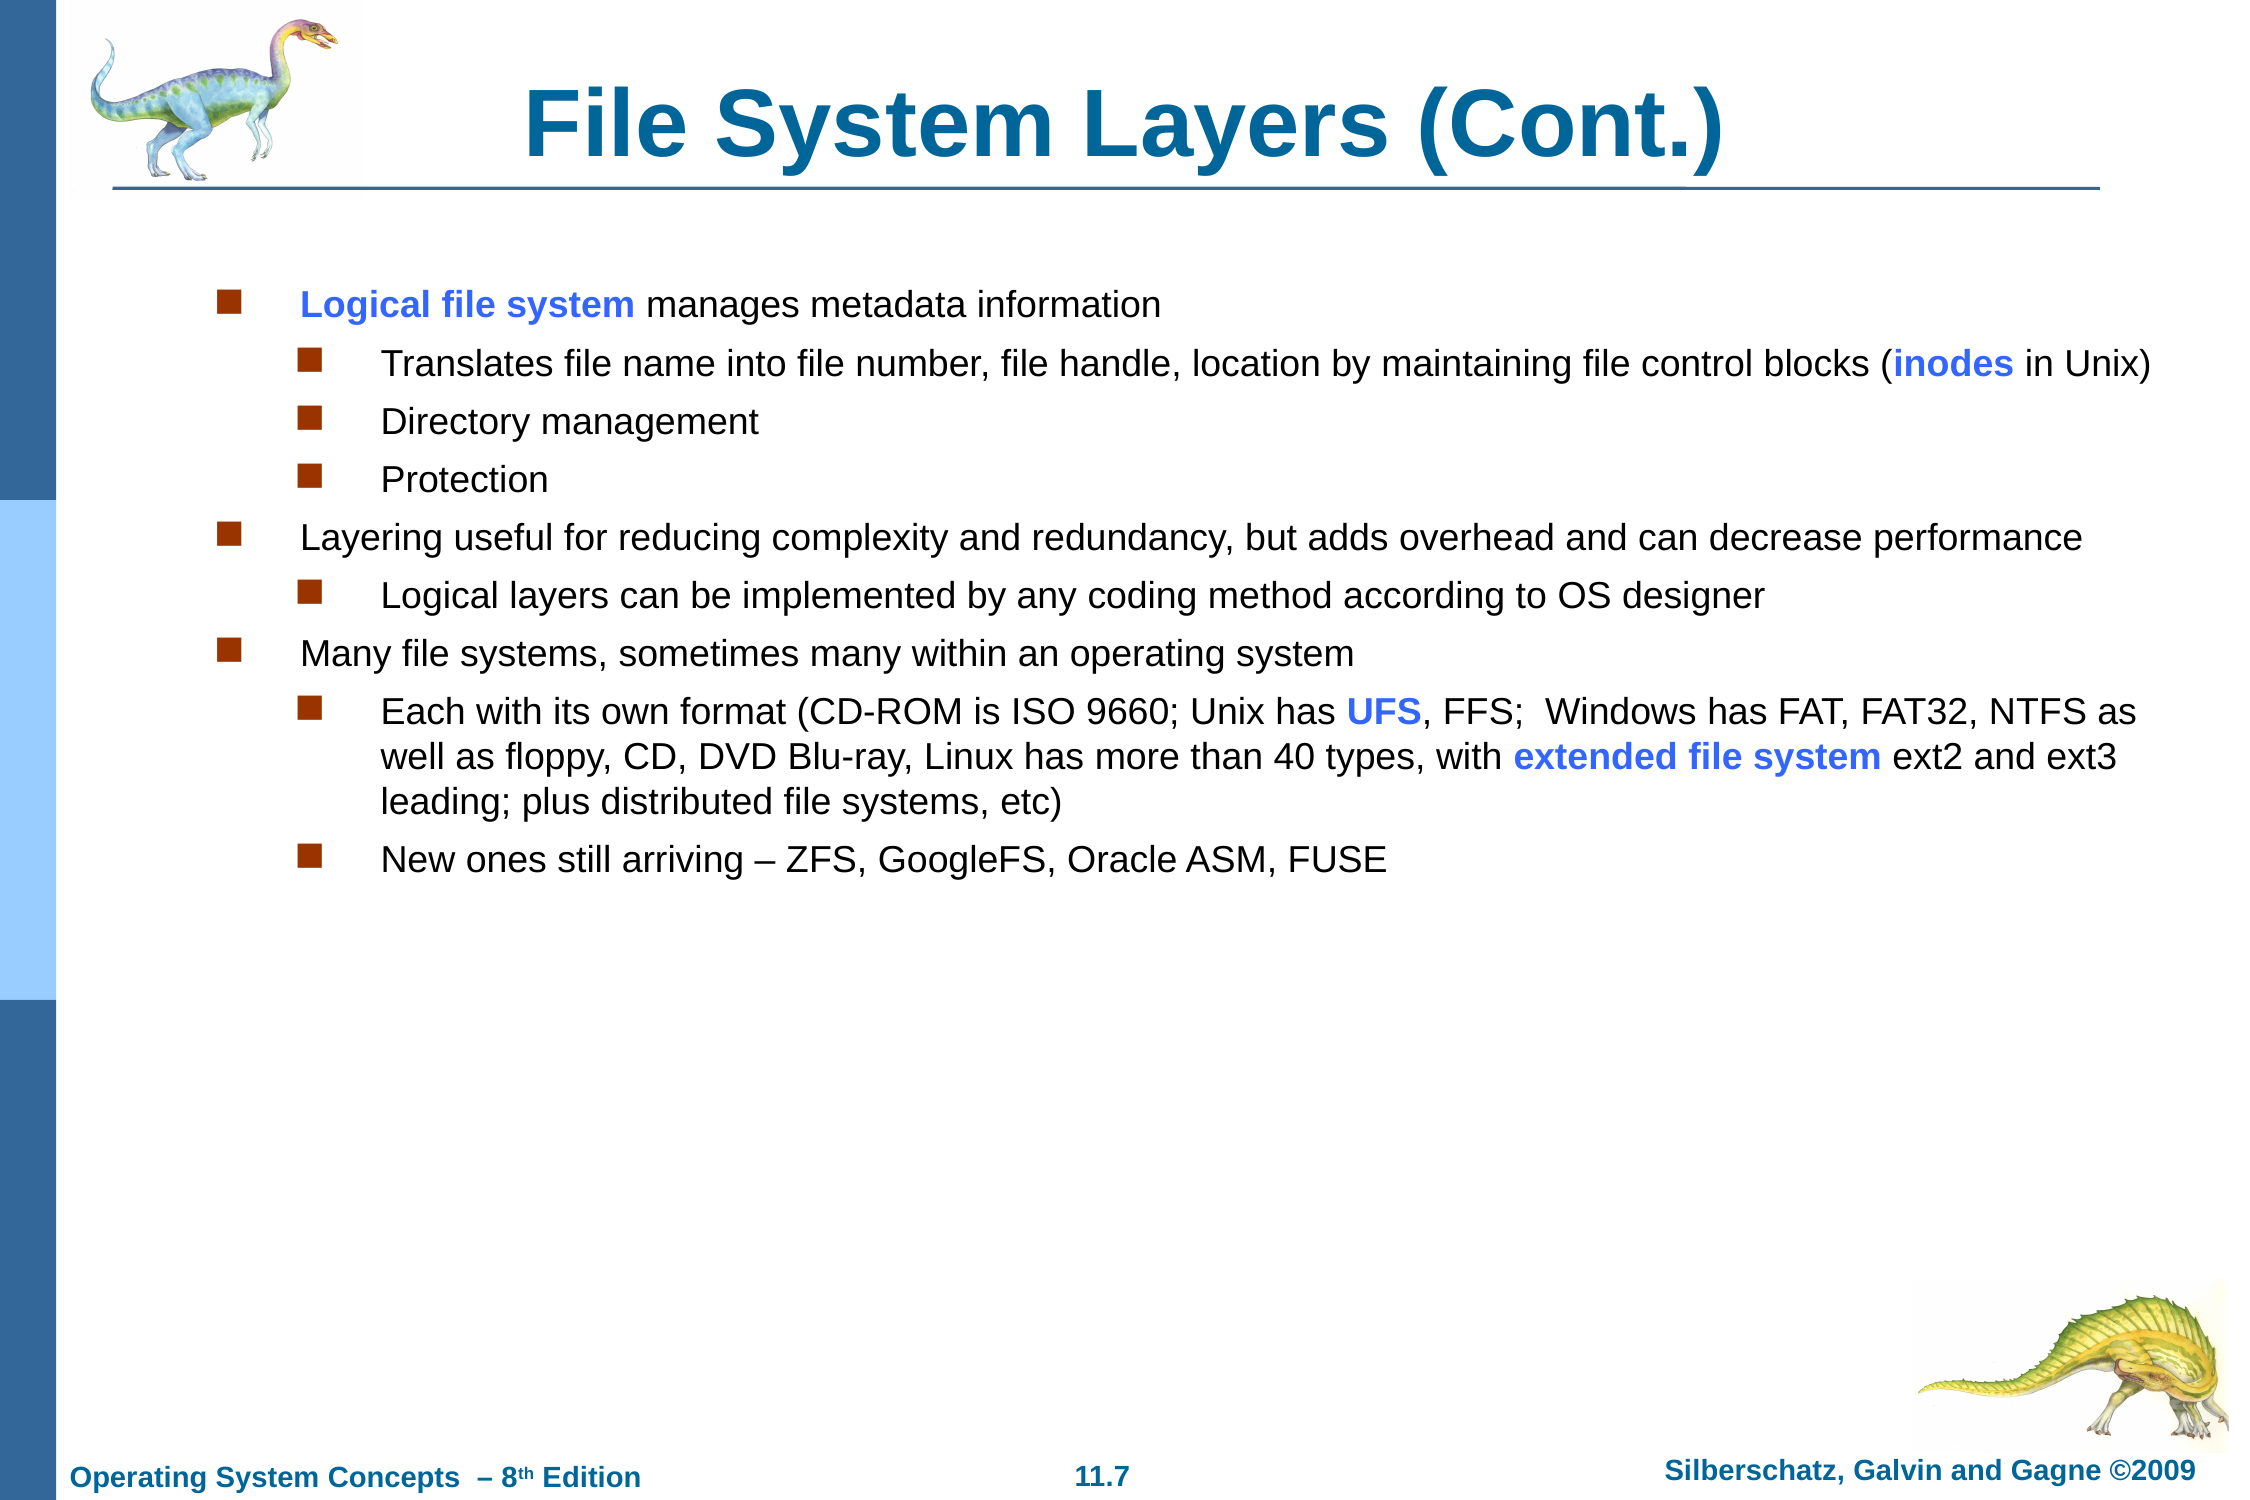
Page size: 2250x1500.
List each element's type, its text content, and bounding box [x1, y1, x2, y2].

list Logical file system manages metadata information Translates file name into file number, file handle, location by maintaining file control blocks (inodes in Unix) Directory management Protection Layering useful for reducing complexity and redundancy, but adds overhead and can decrease performance Logical layers can be implemented by any coding method according to OS designer Many file systems, sometimes many within an operating system Each with its own format (CD-ROM is ISO 9660; Unix has UFS, FFS; Windows has FAT, FAT32, NTFS as well as floppy, CD, DVD Blu-ray, Linux has more than 40 types, with extended file system ext2 and ext3 leading; plus distributed file systems, etc) New ones still arriving – ZFS, GoogleFS, Oracle ASM, FUSE [198, 269, 2224, 1261]
picture [1913, 1279, 2229, 1453]
title File System Layers (Cont.) [112, 60, 2138, 187]
picture [70, 0, 365, 199]
